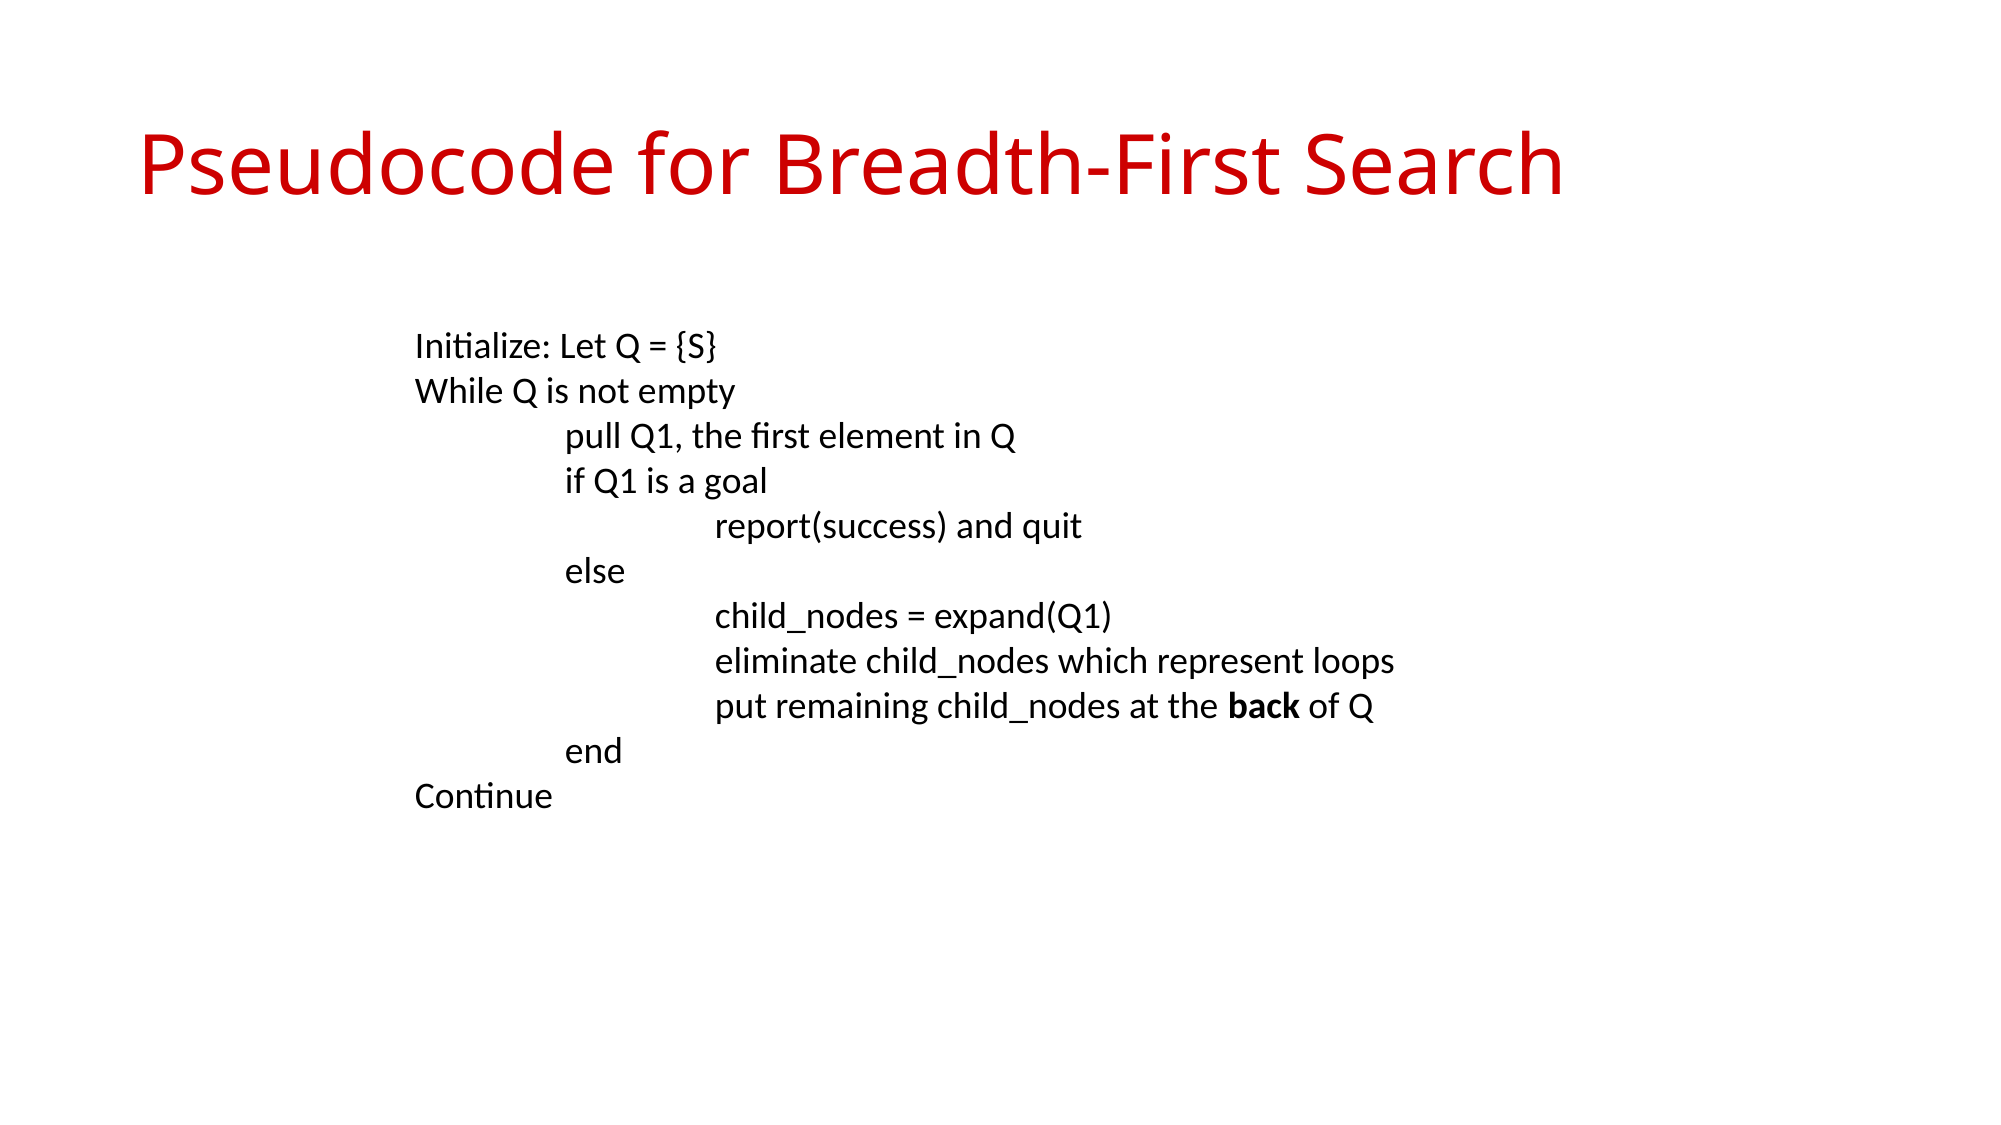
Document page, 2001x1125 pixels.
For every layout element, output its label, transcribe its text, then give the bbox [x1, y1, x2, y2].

text_box Initialize: Let Q = {S} While Q is not empty pull Q1, the first element in Q if Q1 is a goal report(success) and quit else child_nodes = expand(Q1) eliminate child_nodes which represent loops put remaining child_nodes at the back of Q end Continue [400, 313, 1411, 823]
title Pseudocode for Breadth-First Search [122, 58, 1848, 276]
